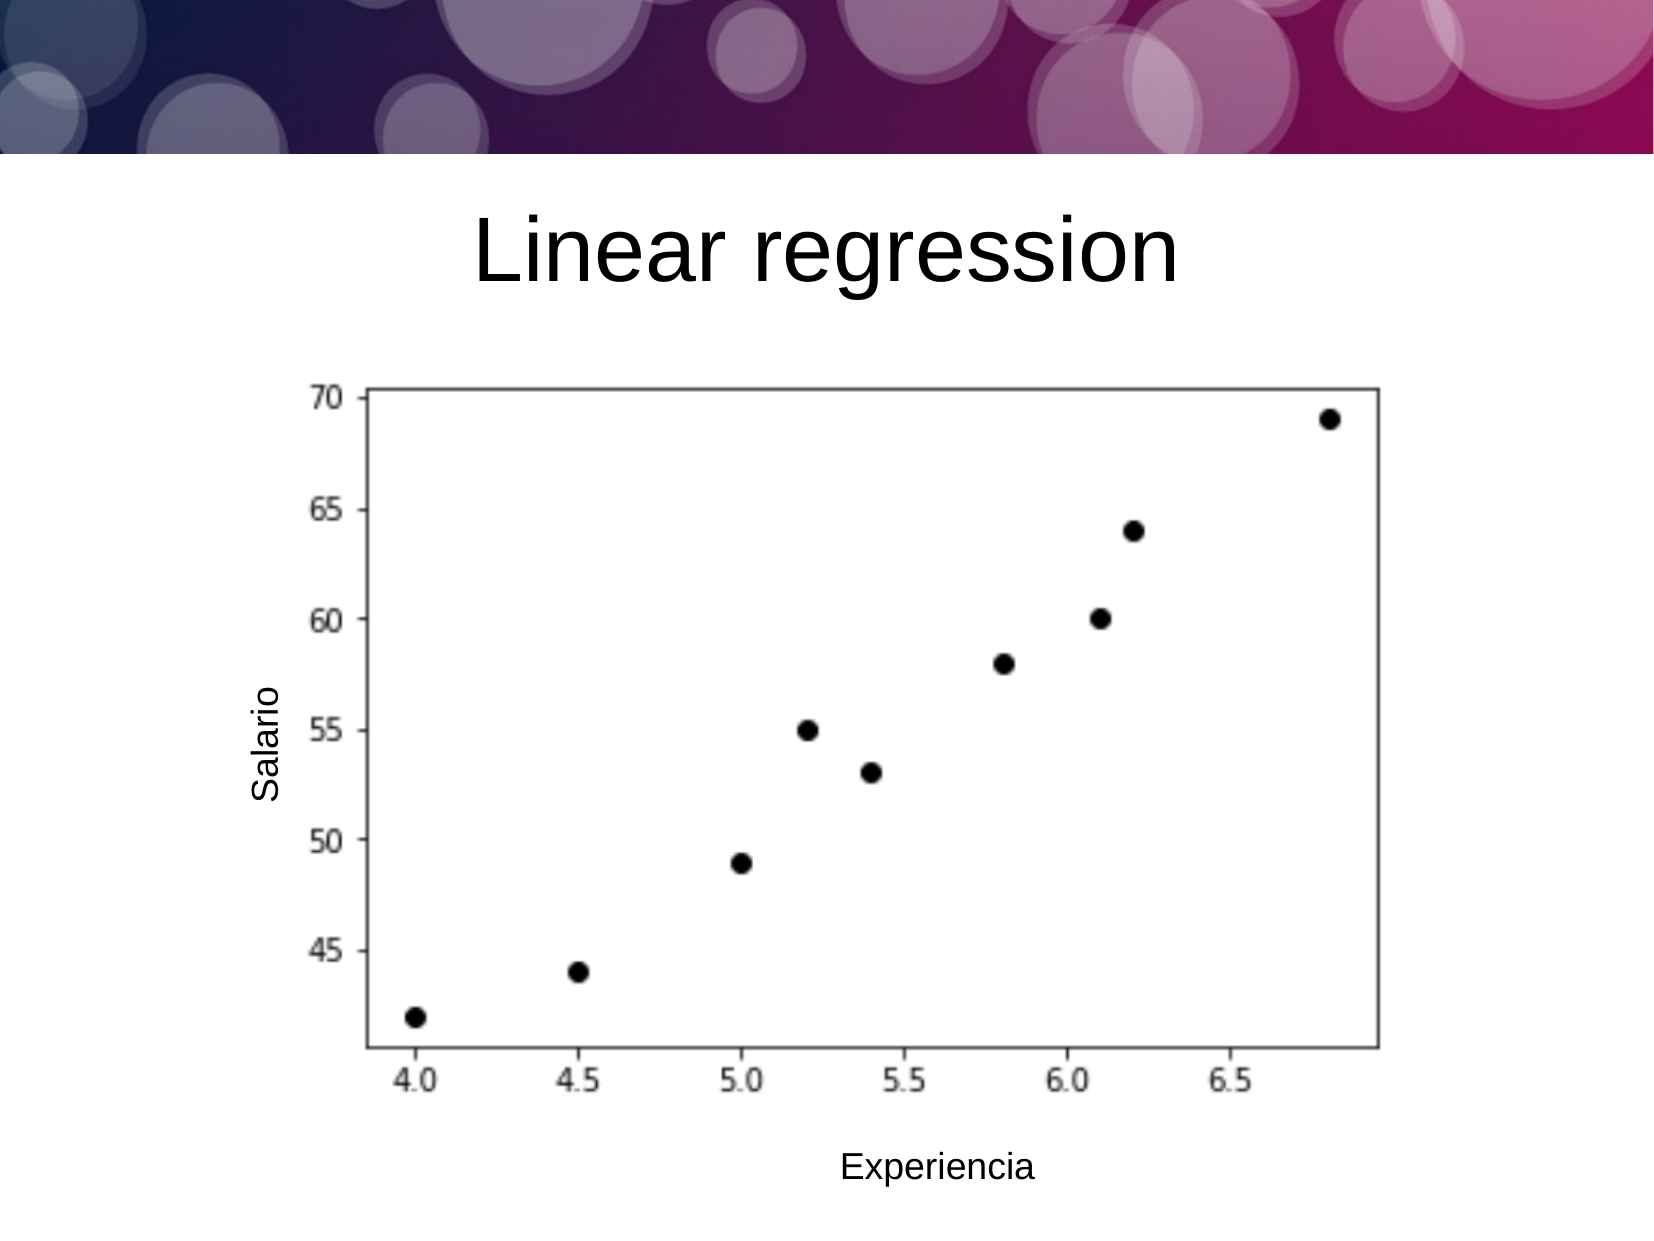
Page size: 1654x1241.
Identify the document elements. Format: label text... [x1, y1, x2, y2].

text_box Experiencia [824, 1134, 1050, 1185]
picture [299, 330, 1426, 1104]
text_box Salario [232, 672, 283, 818]
picture [0, 0, 1654, 154]
text_box Linear regression [82, 159, 1571, 331]
